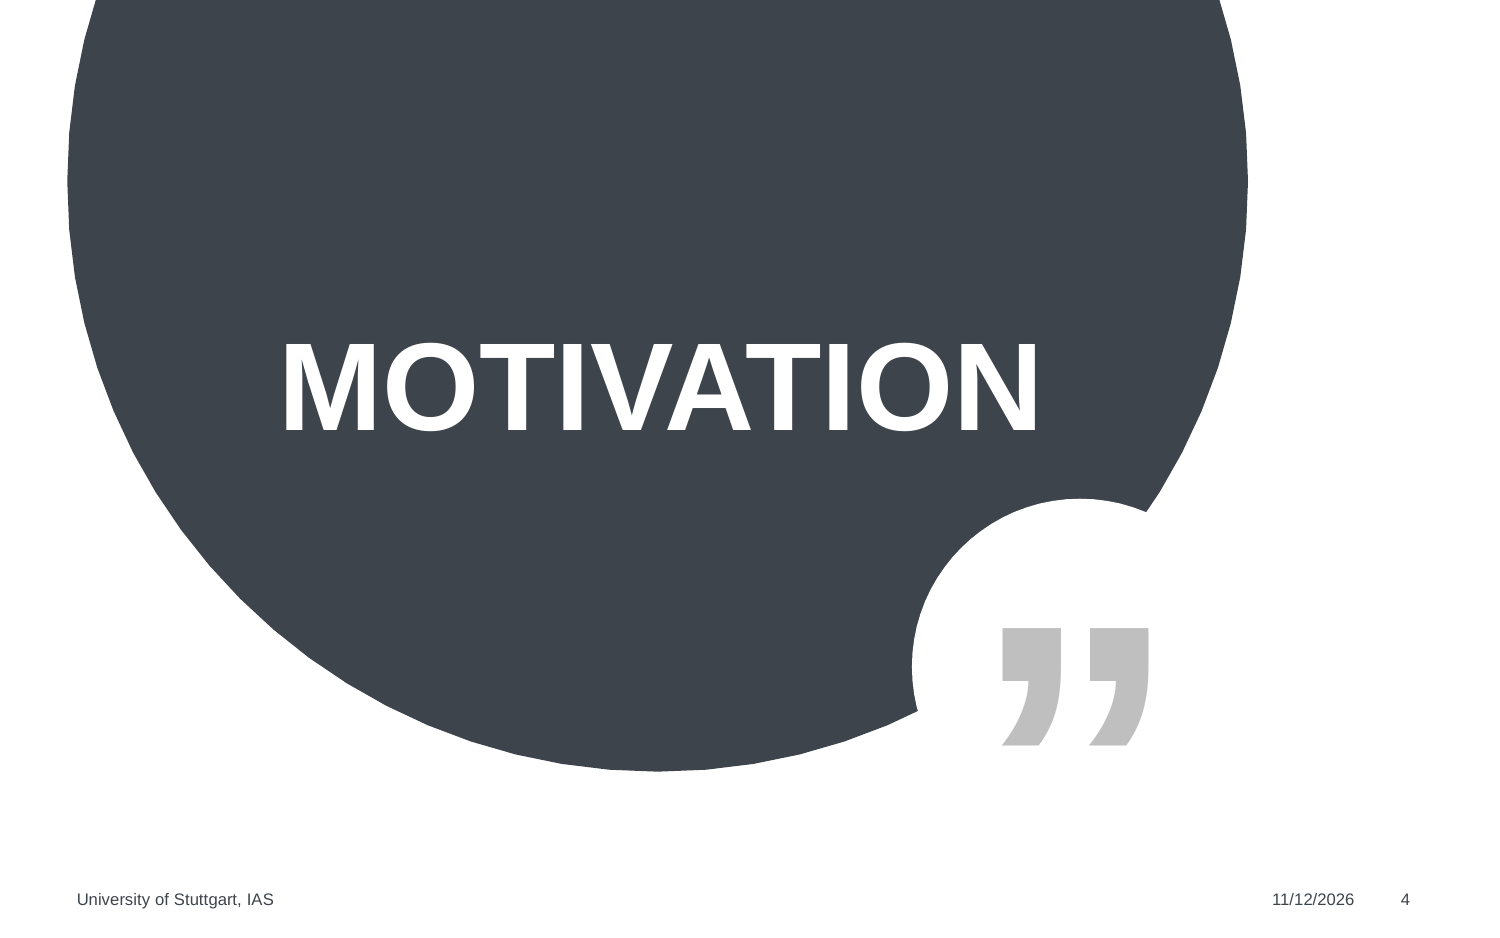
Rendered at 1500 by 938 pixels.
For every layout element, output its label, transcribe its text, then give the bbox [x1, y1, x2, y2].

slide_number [1272, 888, 1360, 910]
list MOTIVATION [278, 153, 1072, 458]
footer University of Stuttgart, IAS [76, 888, 1072, 910]
slide_number 4 [1400, 888, 1438, 910]
